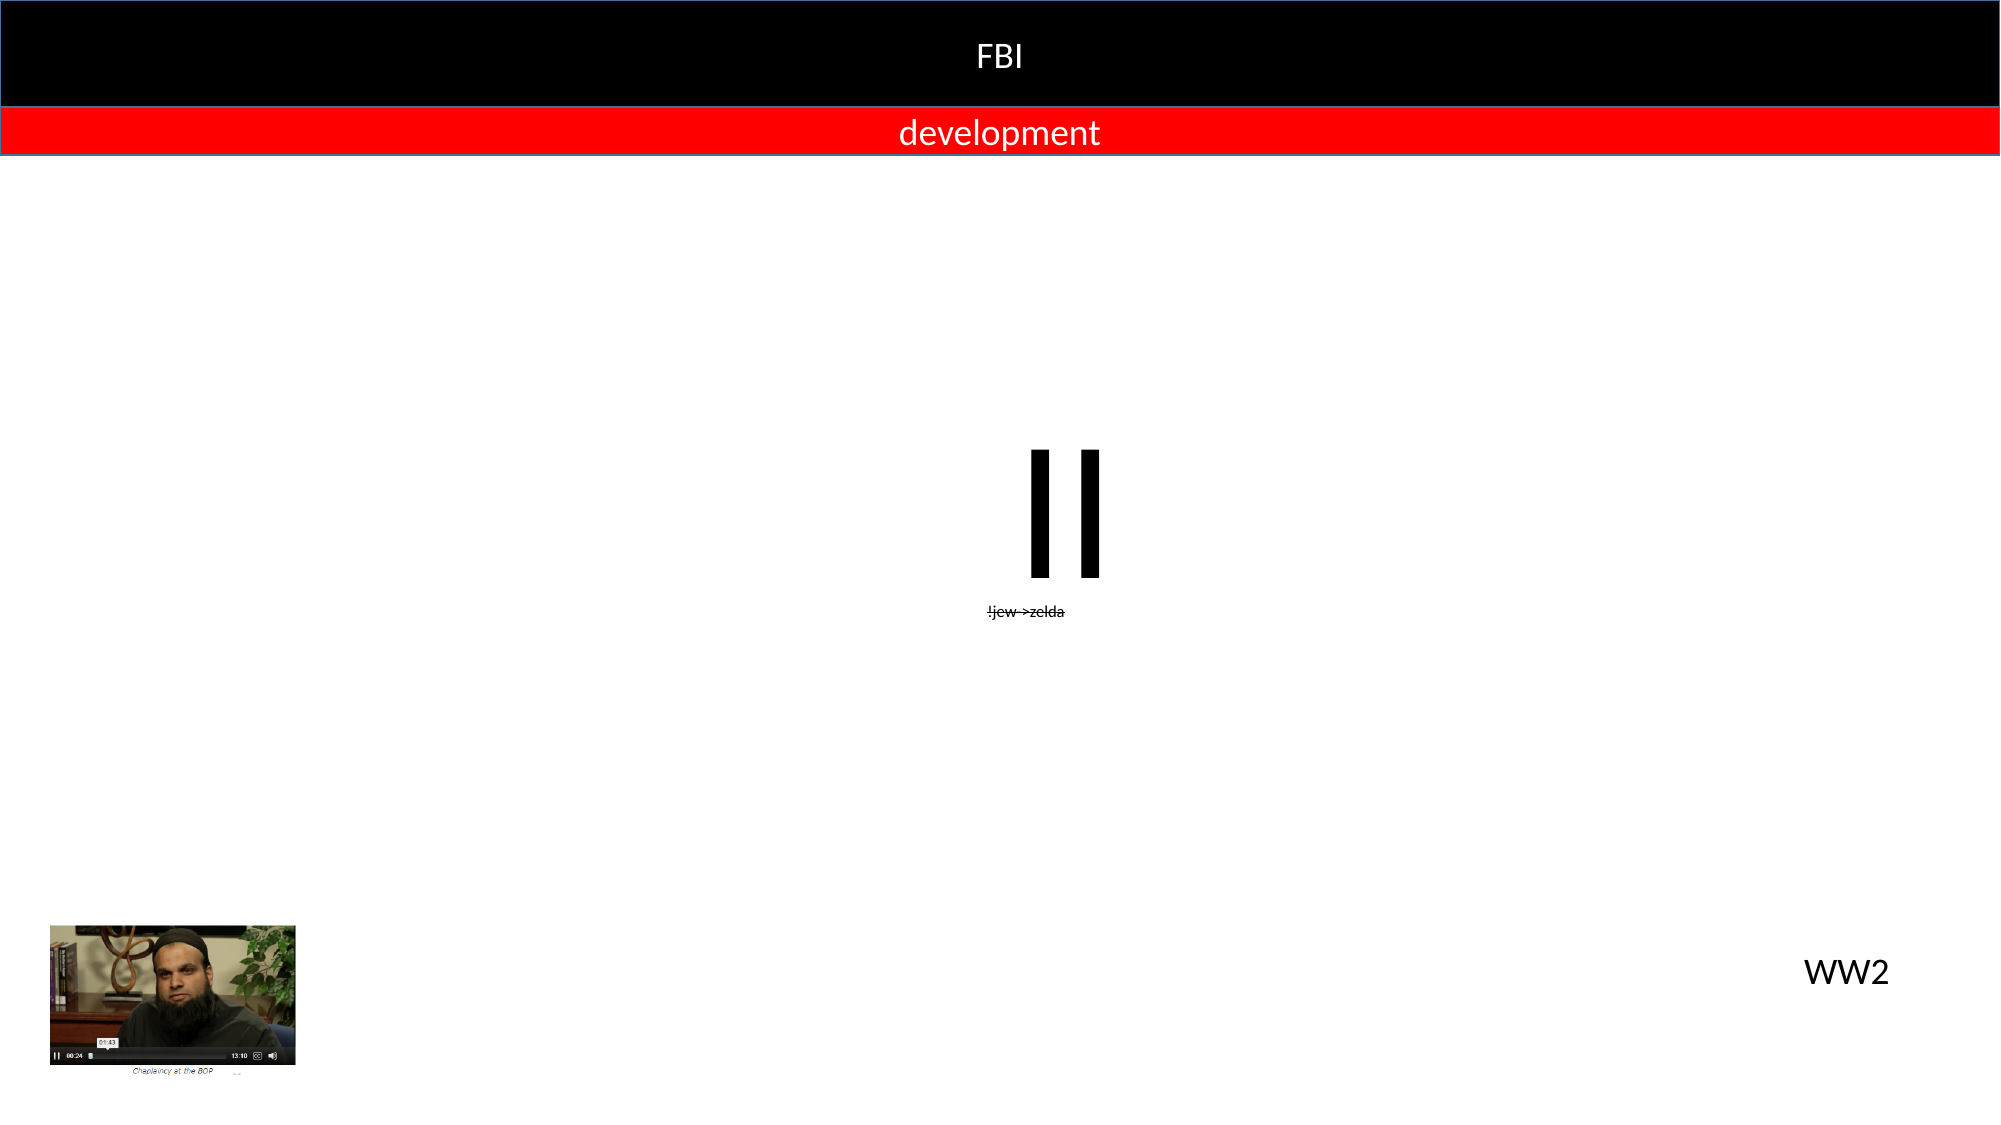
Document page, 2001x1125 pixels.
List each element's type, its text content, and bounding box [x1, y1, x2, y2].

picture [49, 924, 296, 1078]
text_box !jew->zelda [972, 593, 1081, 628]
text_box WW2 [1789, 940, 1905, 1000]
text_box development [0, 106, 2000, 156]
text_box II [1000, 371, 1132, 626]
text_box FBI [0, 0, 2000, 106]
